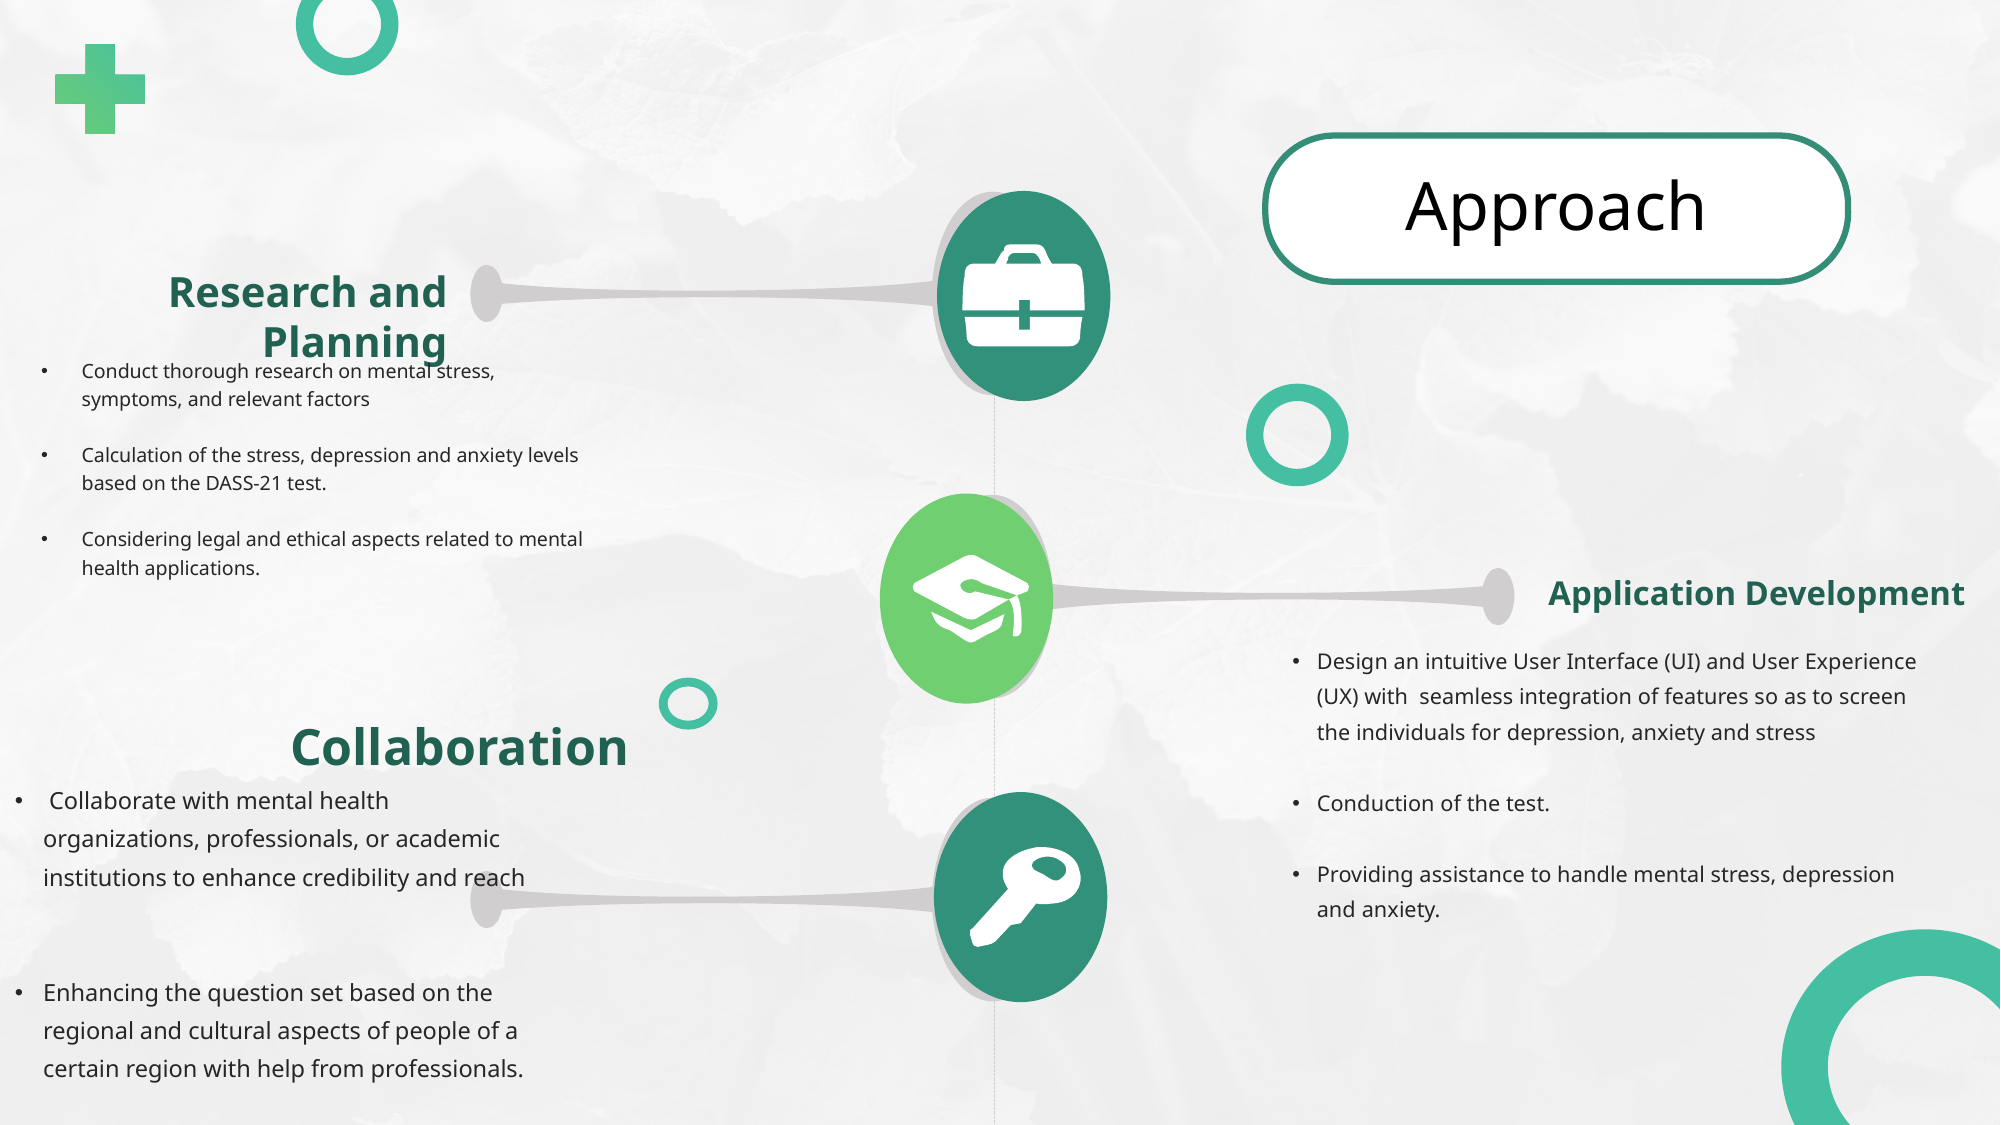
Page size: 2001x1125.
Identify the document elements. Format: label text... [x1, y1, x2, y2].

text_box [1277, 562, 2000, 945]
text_box Approach [1266, 135, 1849, 282]
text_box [0, 704, 665, 1096]
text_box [470, 190, 1515, 1125]
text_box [13, 258, 610, 589]
text_box [294, 0, 400, 77]
text_box [1780, 945, 2000, 1125]
